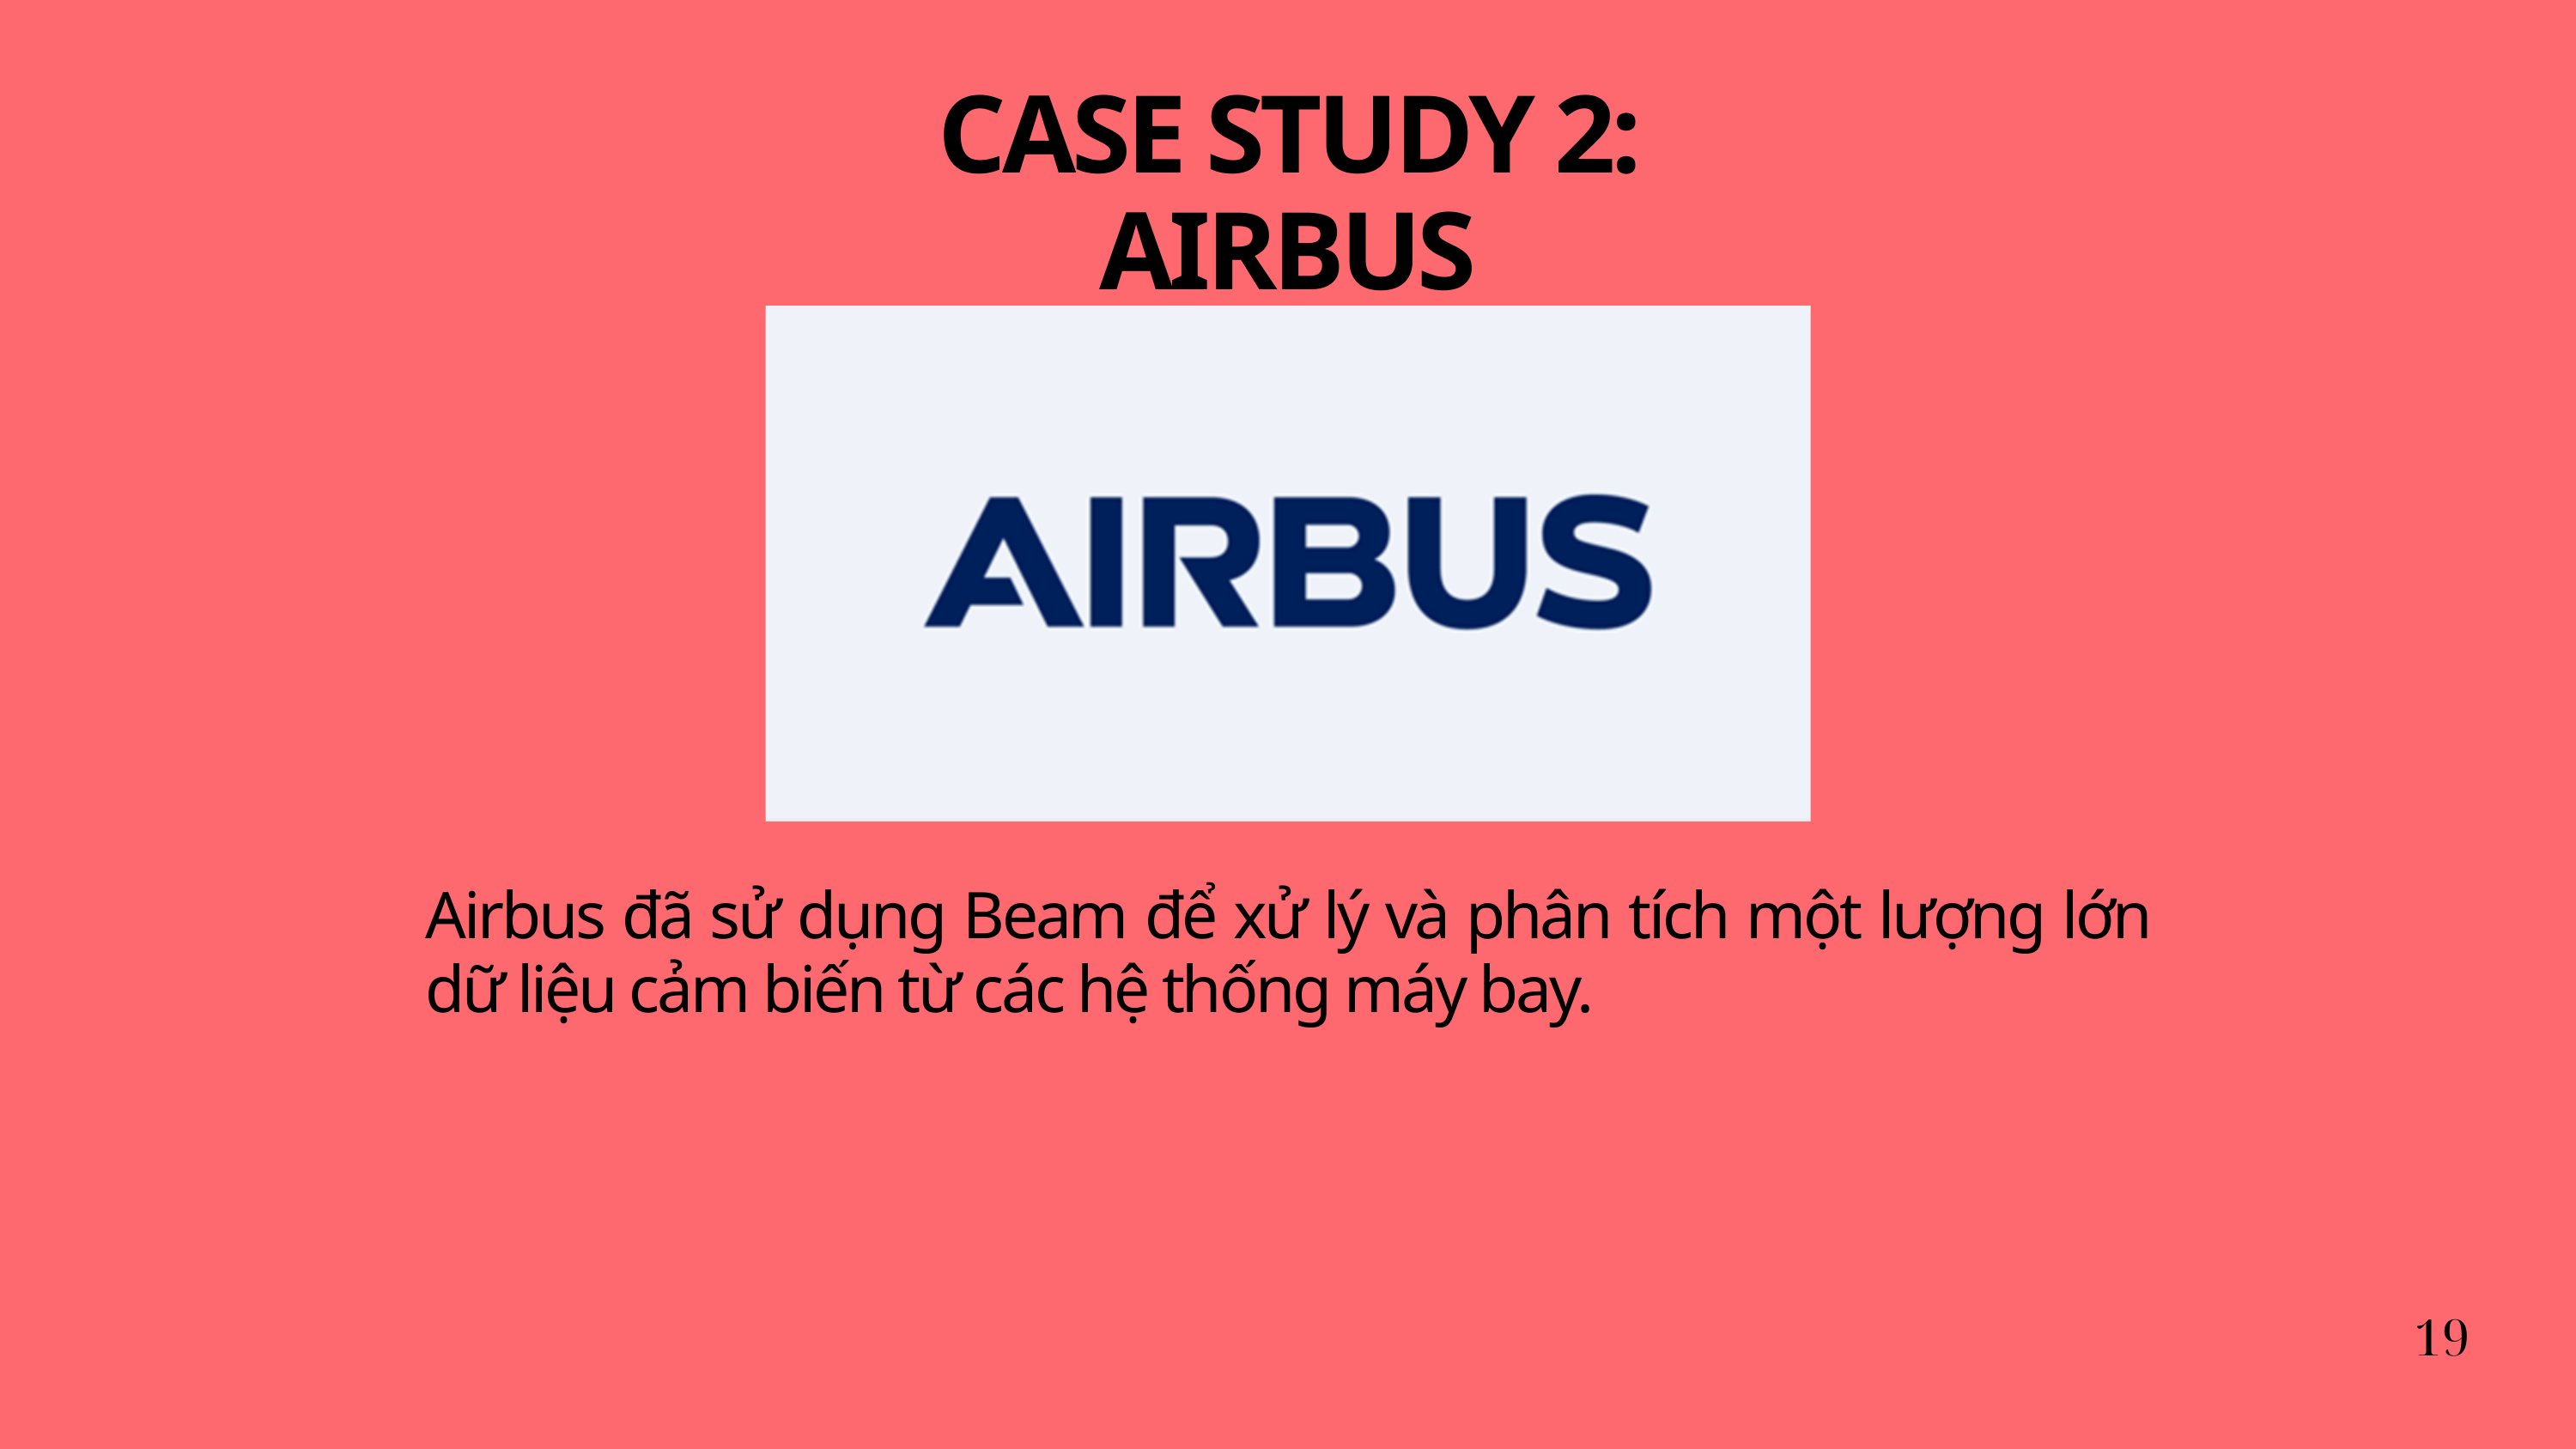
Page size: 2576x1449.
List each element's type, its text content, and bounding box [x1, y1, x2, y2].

text_box CASE STUDY 2: AIRBUS [750, 77, 1826, 312]
text_box Airbus đã sử dụng Beam để xử lý và phân tích một lượng lớn dữ liệu cảm biến từ các hệ thống máy bay. [425, 878, 2151, 1026]
text_box [765, 312, 1811, 822]
text_box 19 [2414, 1295, 2470, 1367]
